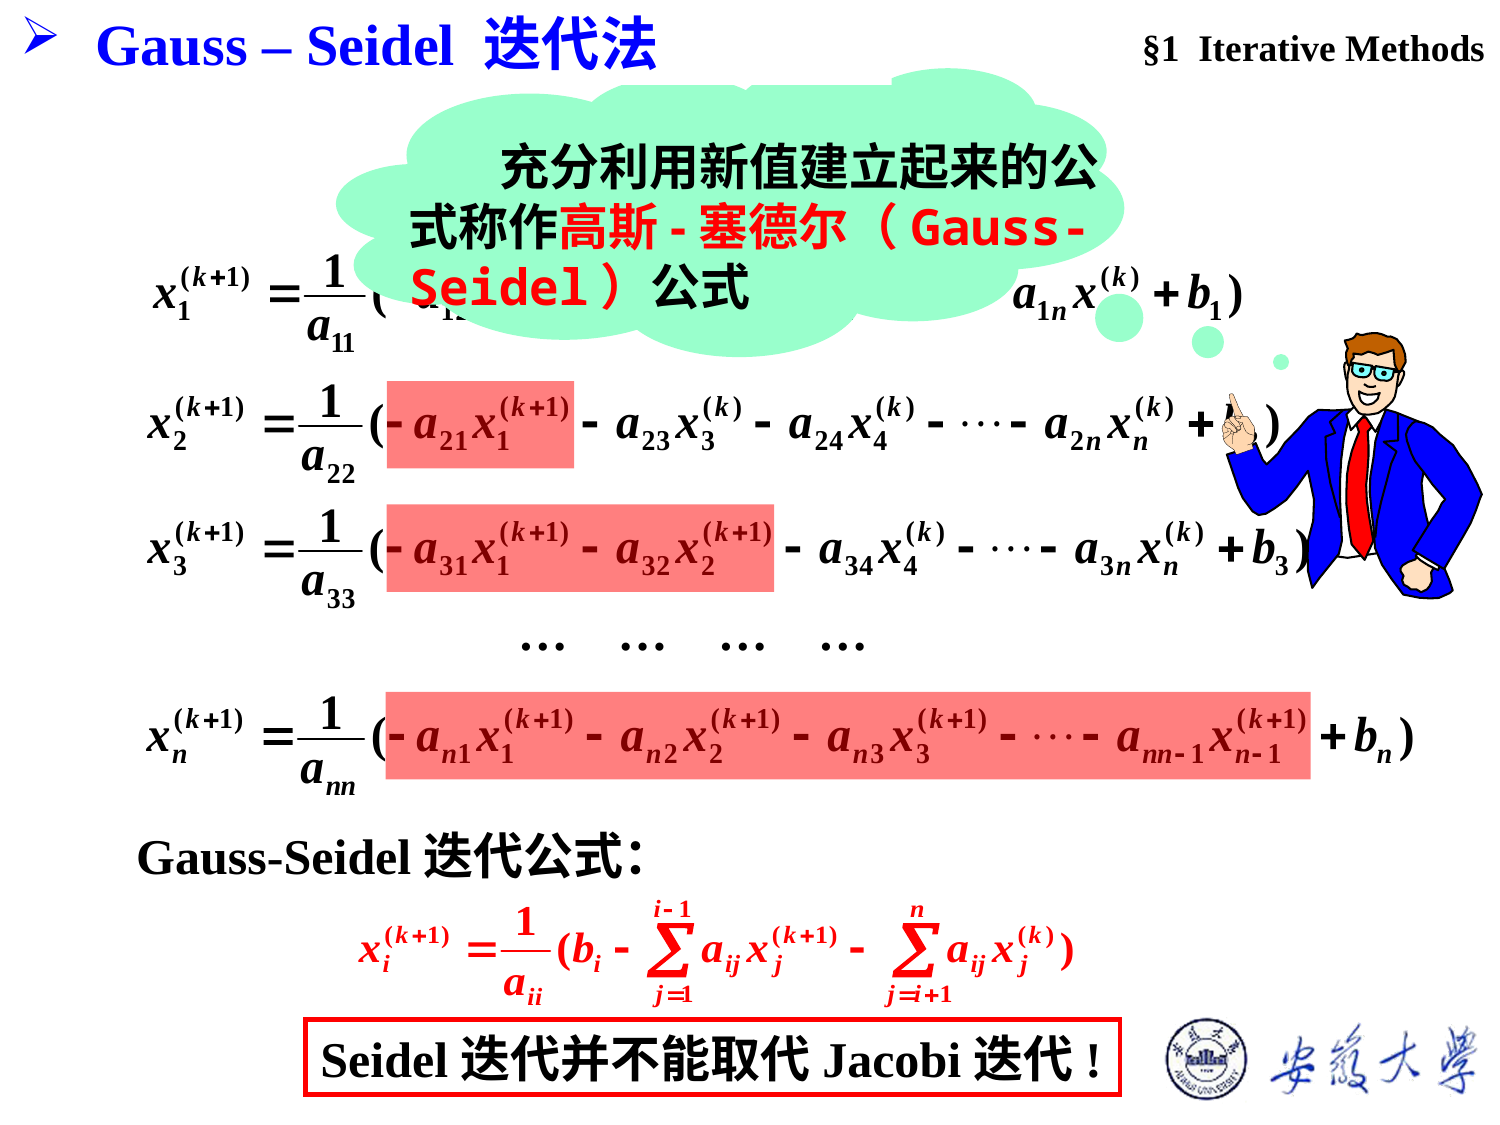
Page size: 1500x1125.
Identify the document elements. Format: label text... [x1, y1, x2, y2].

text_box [136, 368, 336, 492]
text_box §1 Iterative Methods [662, 0, 1500, 63]
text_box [142, 238, 336, 362]
text_box … … … … [424, 617, 962, 669]
text_box Gauss-Seidel迭代公式： [121, 817, 725, 892]
text_box Seidel迭代并不能取代Jacobi迭代! [305, 1019, 335, 1095]
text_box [335, 823, 1082, 1102]
picture [1151, 985, 1500, 1125]
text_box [336, 67, 1481, 599]
text_box Gauss – Seidel 迭代法 [5, 7, 892, 85]
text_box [136, 493, 1317, 617]
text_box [135, 680, 1423, 805]
text_box Seidel迭代并不能取代Jacobi迭代! [1082, 1019, 1121, 1095]
